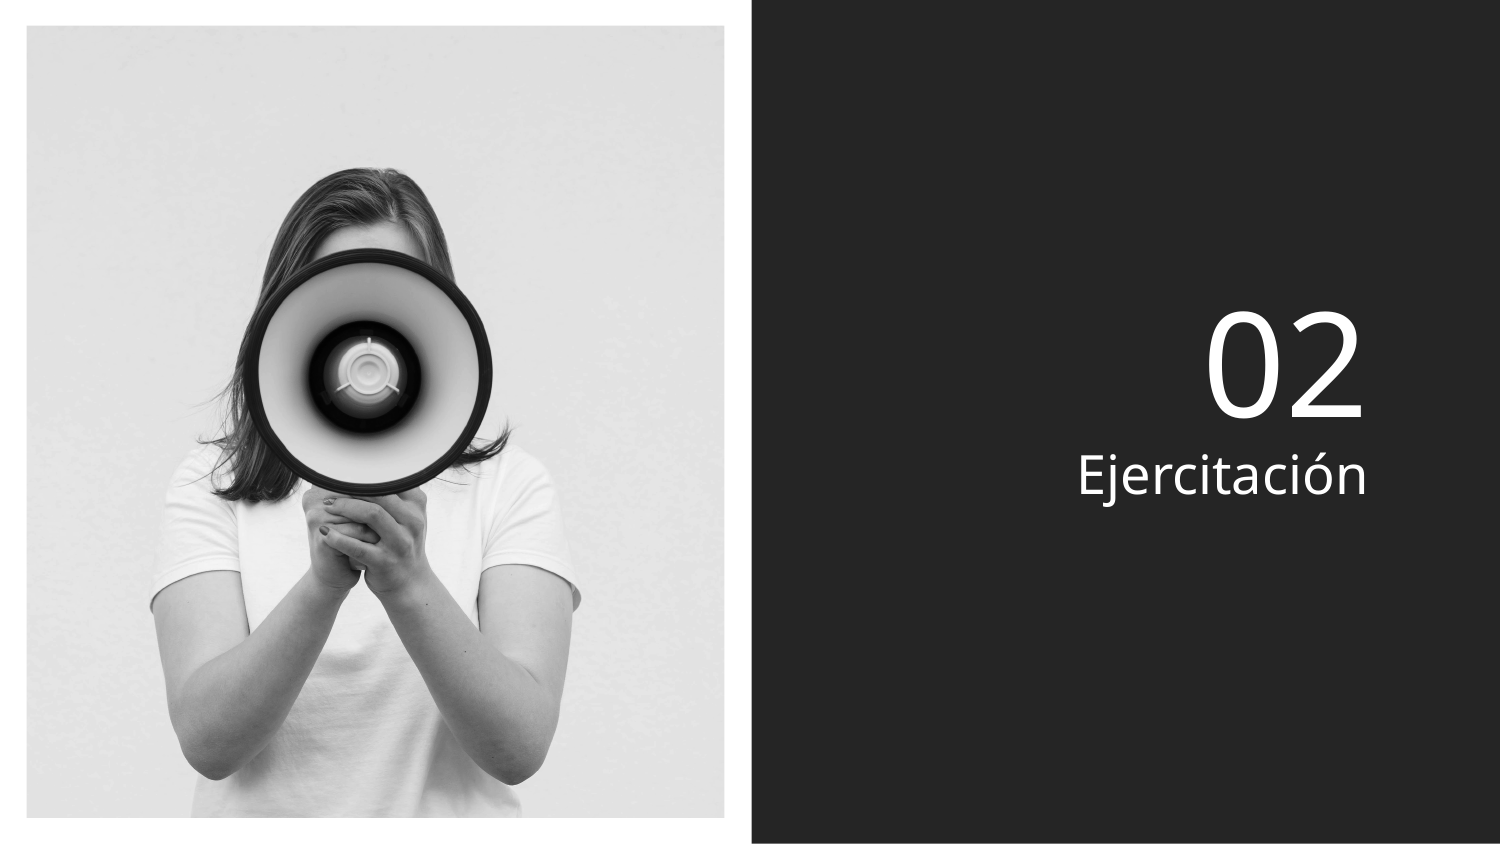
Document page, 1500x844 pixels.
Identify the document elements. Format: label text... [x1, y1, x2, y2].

title 02 [882, 246, 1385, 473]
text_box [0, 0, 750, 844]
picture [26, 24, 728, 818]
title Ejercitación [822, 420, 1384, 525]
